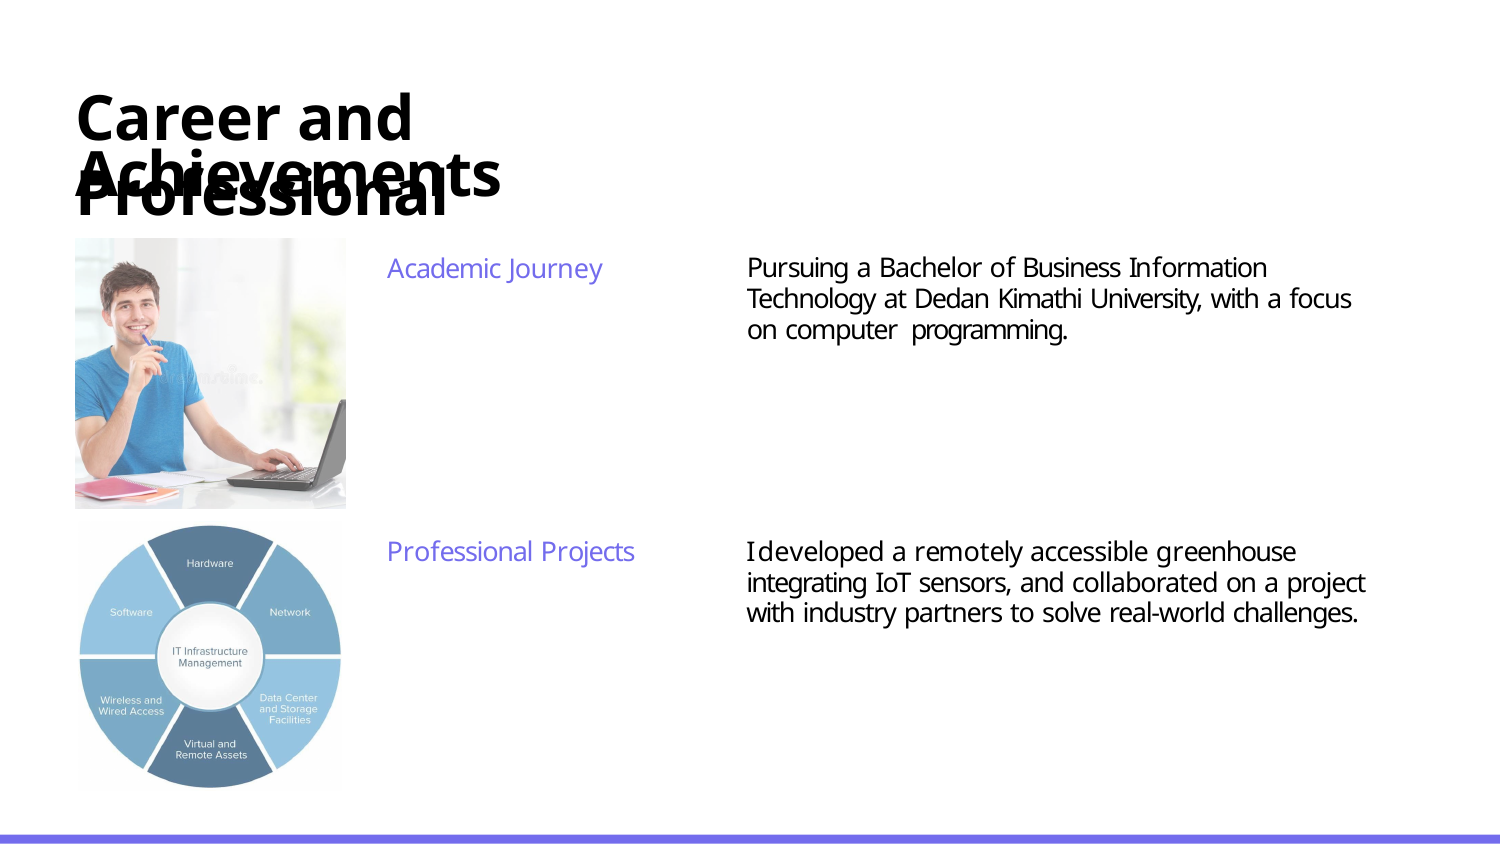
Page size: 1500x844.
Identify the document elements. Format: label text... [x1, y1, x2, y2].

text_box Professional Projects [384, 532, 643, 568]
text_box I developed a remotely accessible greenhouse integrating IoT sensors, and collaborated on a project with industry partners to solve real-world challenges. [744, 531, 1396, 629]
picture [78, 521, 343, 791]
text_box Pursuing a Bachelor of Business Information Technology at Dedan Kimathi University, with a focus on computer programming. [744, 248, 1386, 345]
text_box Career and Professional [72, 75, 757, 228]
picture [75, 238, 346, 509]
text_box Achievements Academic Journey [72, 132, 617, 284]
text_box [0, 834, 1500, 844]
